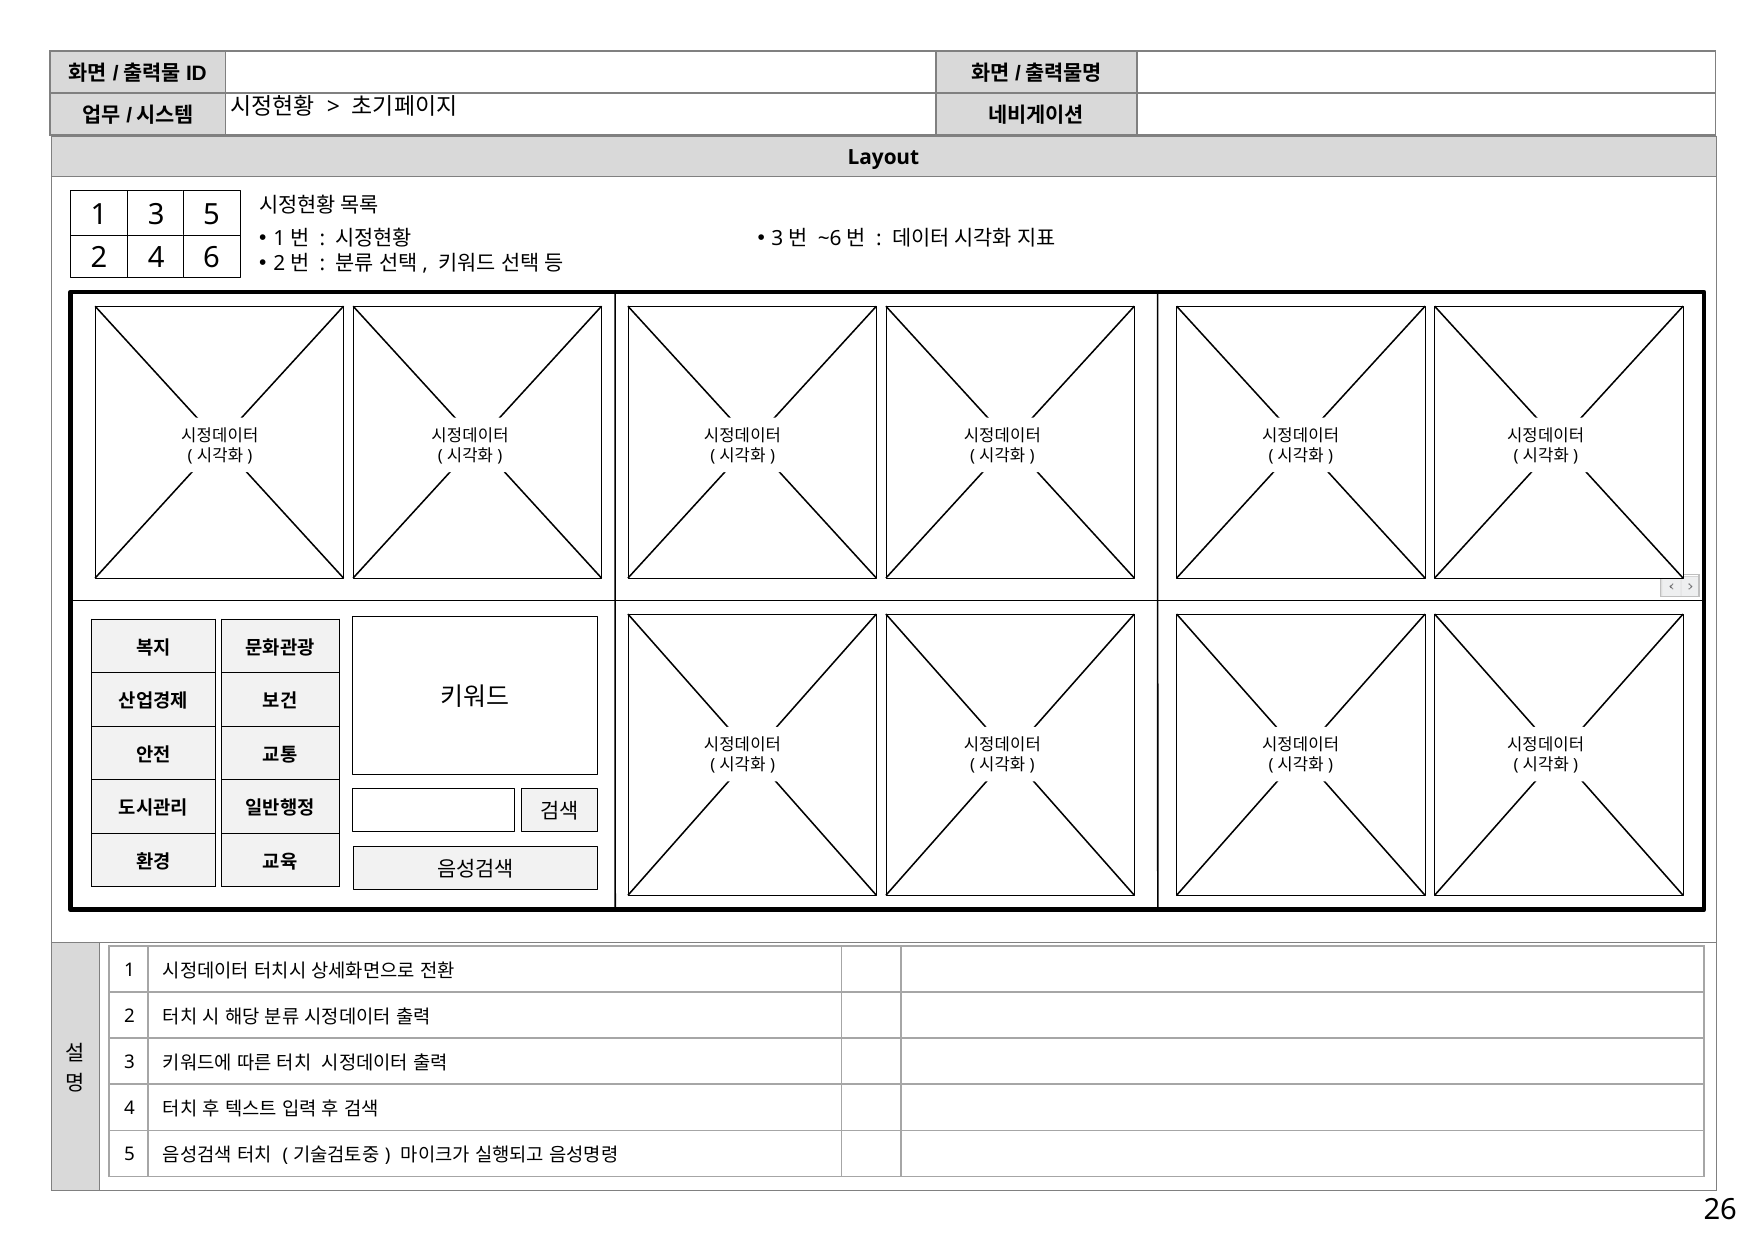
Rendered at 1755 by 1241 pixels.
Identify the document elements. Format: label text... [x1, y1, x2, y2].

table_cell [902, 1131, 1703, 1176]
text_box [352, 615, 598, 890]
table_cell [902, 1039, 1703, 1083]
text_box 2 [68, 233, 126, 280]
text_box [70, 291, 1705, 911]
text_box 3번 ~6번 : 데이터 시각화 지표 [742, 224, 1492, 257]
table_cell 2 [110, 993, 147, 1037]
text_box 시정현황 목록 [244, 183, 1704, 224]
table_cell [842, 1039, 900, 1083]
text_box 시정현황 > 초기페이지 [215, 84, 473, 127]
table_cell 터치 후 텍스트 입력 후 검색 [149, 1085, 841, 1130]
table_header [902, 947, 1703, 991]
table_cell 터치 시 해당 분류 시정데이터 출력 [149, 993, 841, 1037]
picture [1660, 575, 1699, 596]
table_cell [842, 1131, 900, 1176]
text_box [94, 305, 1684, 579]
table_cell [842, 1085, 900, 1130]
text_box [627, 613, 1684, 896]
text_box 3 [126, 188, 181, 233]
table_cell 3 [110, 1039, 147, 1083]
table_header 시정데이터 터치시 상세화면으로 전환 [149, 947, 841, 991]
table_cell 4 [110, 1085, 147, 1130]
text_box 1번 : 시정현황 2번 : 분류 선택, 키워드 선택 등 [244, 224, 748, 282]
text_box 1 [68, 188, 126, 233]
table_cell 5 [110, 1131, 147, 1176]
table_cell [902, 993, 1703, 1037]
table_cell [842, 993, 900, 1037]
table_header 1 [110, 947, 147, 991]
table_cell 음성검색 터치 (기술검토중) 마이크가 실행되고 음성명령 [149, 1131, 841, 1176]
text_box 4 [126, 233, 181, 280]
text_box 5 [181, 188, 242, 233]
table_cell 키워드에 따른 터치 시정데이터 출력 [149, 1039, 841, 1083]
table_cell [902, 1085, 1703, 1130]
table_header [842, 947, 900, 991]
text_box 6 [181, 233, 242, 280]
